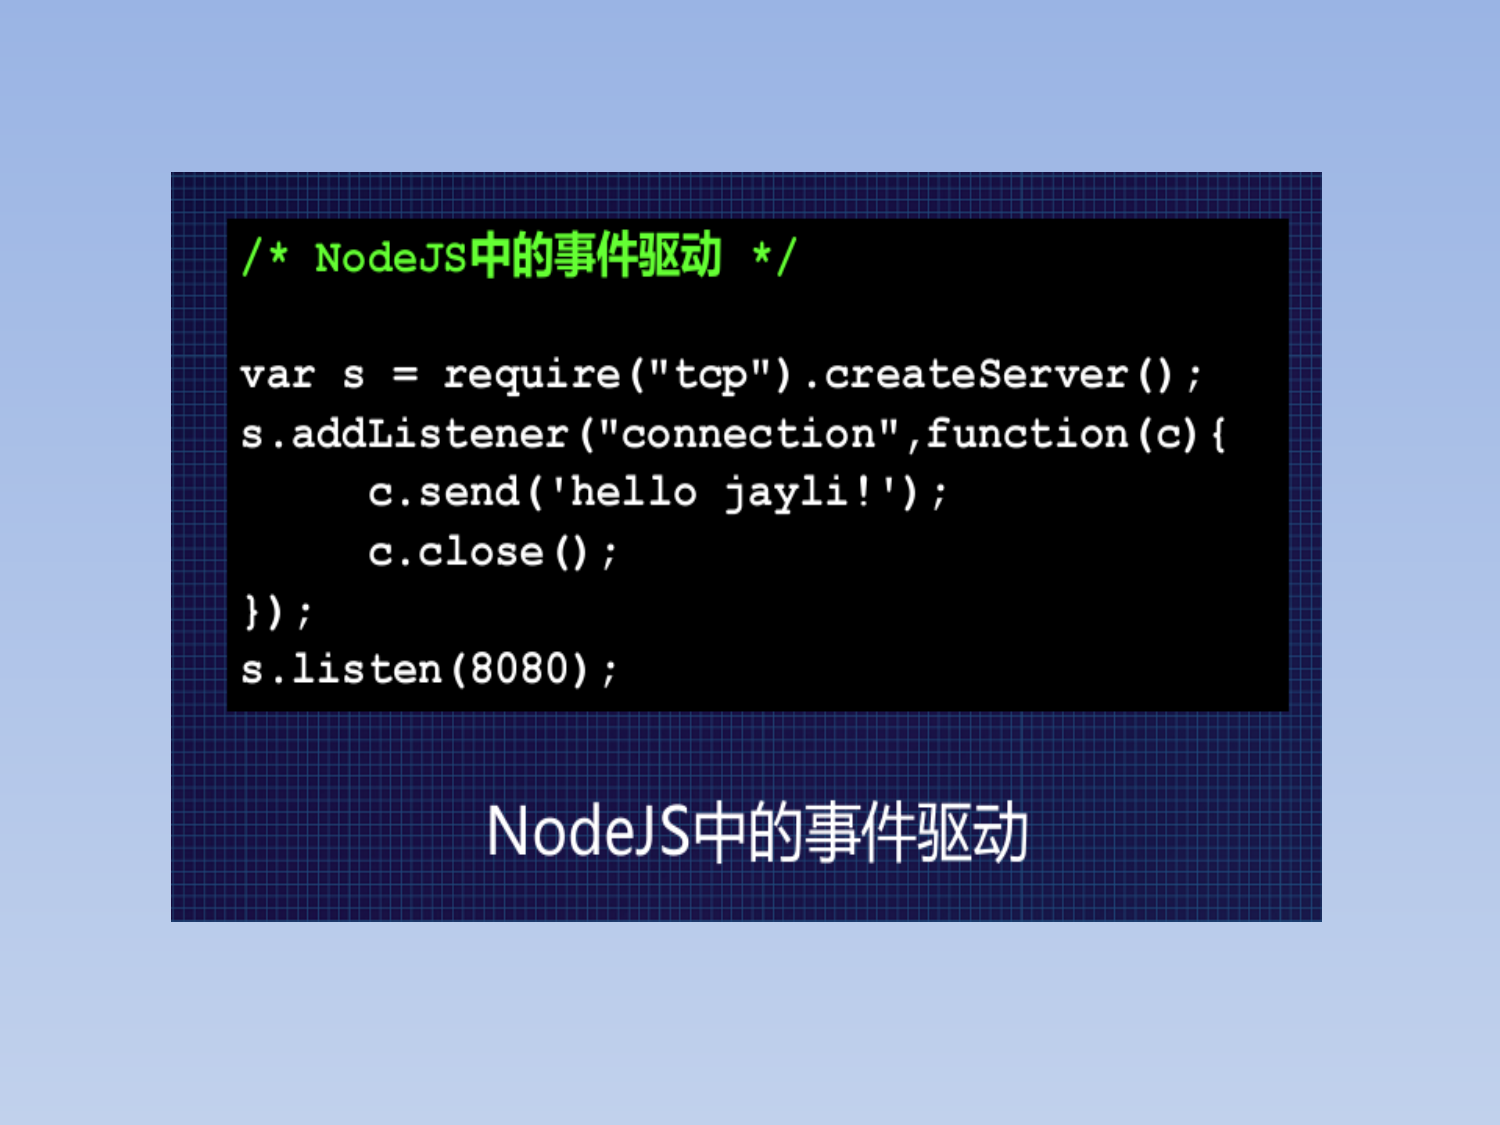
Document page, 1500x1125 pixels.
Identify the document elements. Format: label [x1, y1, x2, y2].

list [170, 172, 1322, 922]
